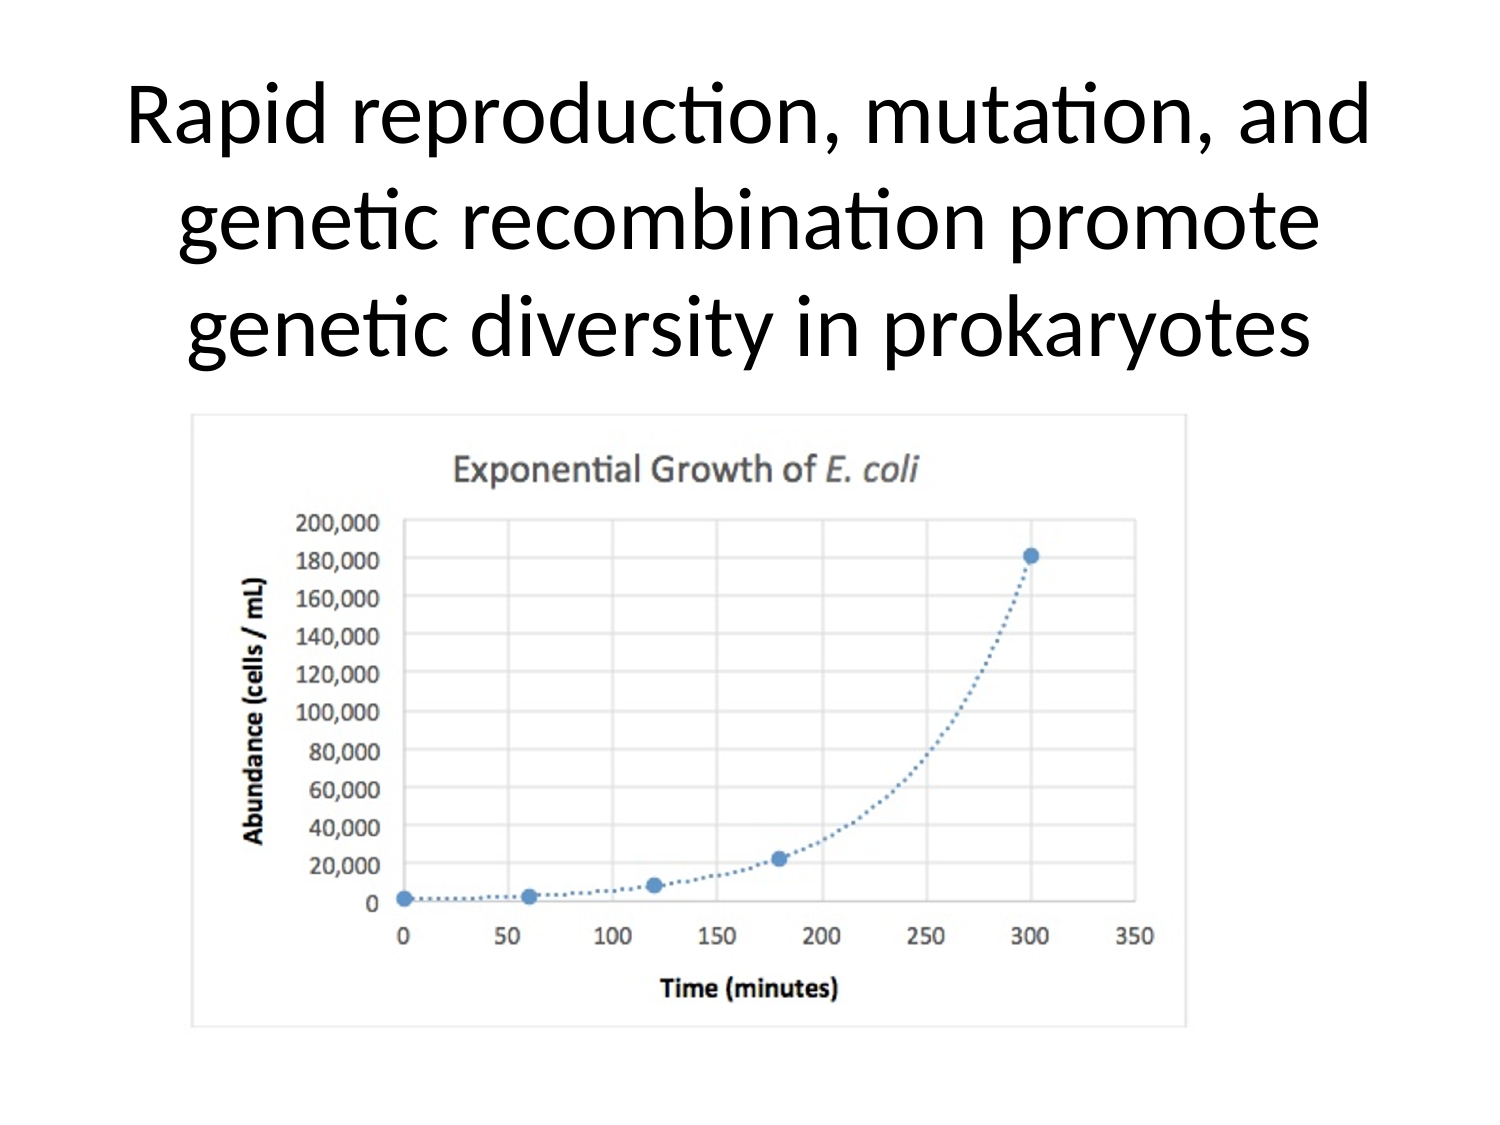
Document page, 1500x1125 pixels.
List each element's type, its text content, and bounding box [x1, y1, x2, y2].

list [119, 402, 1298, 1051]
title Rapid reproduction, mutation, and genetic recombination promote genetic diversity in prokaryotes [75, 45, 1425, 384]
